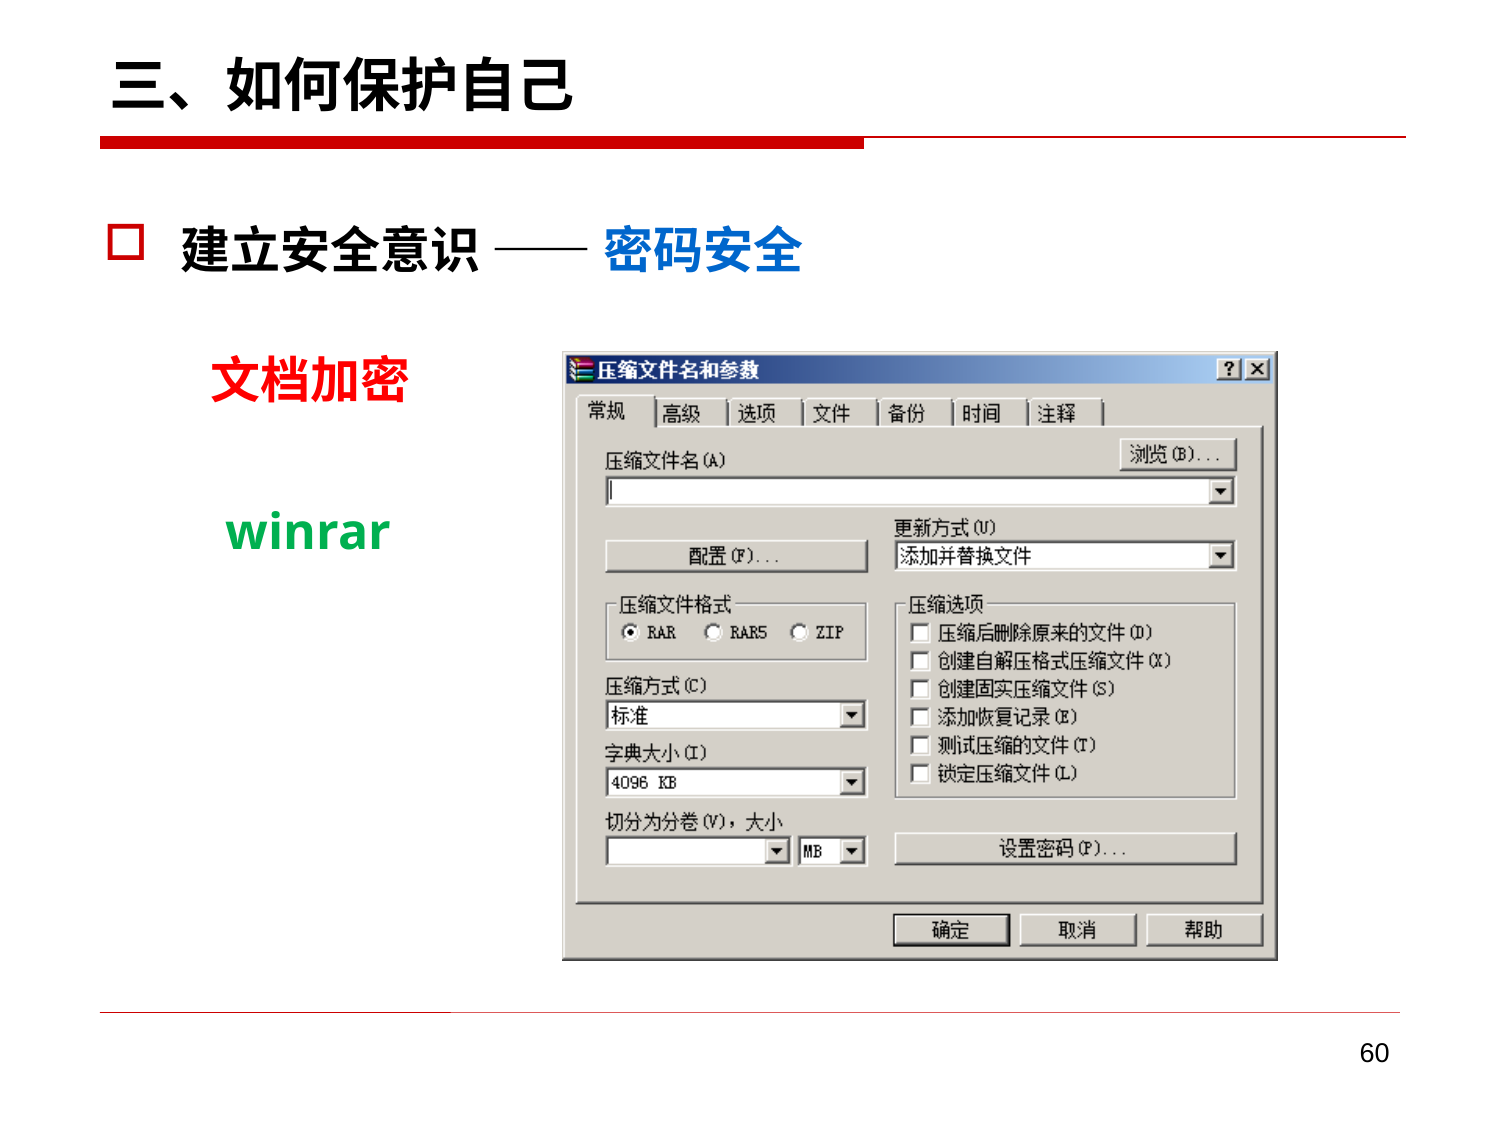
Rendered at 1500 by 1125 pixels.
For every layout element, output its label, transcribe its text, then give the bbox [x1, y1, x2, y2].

text_box winrar [210, 492, 557, 567]
text_box 文档加密 [196, 341, 1267, 416]
picture [562, 351, 1279, 961]
title 三、如何保护自己 [94, 8, 1407, 126]
list 建立安全意识 —— 密码安全 [88, 181, 1211, 315]
